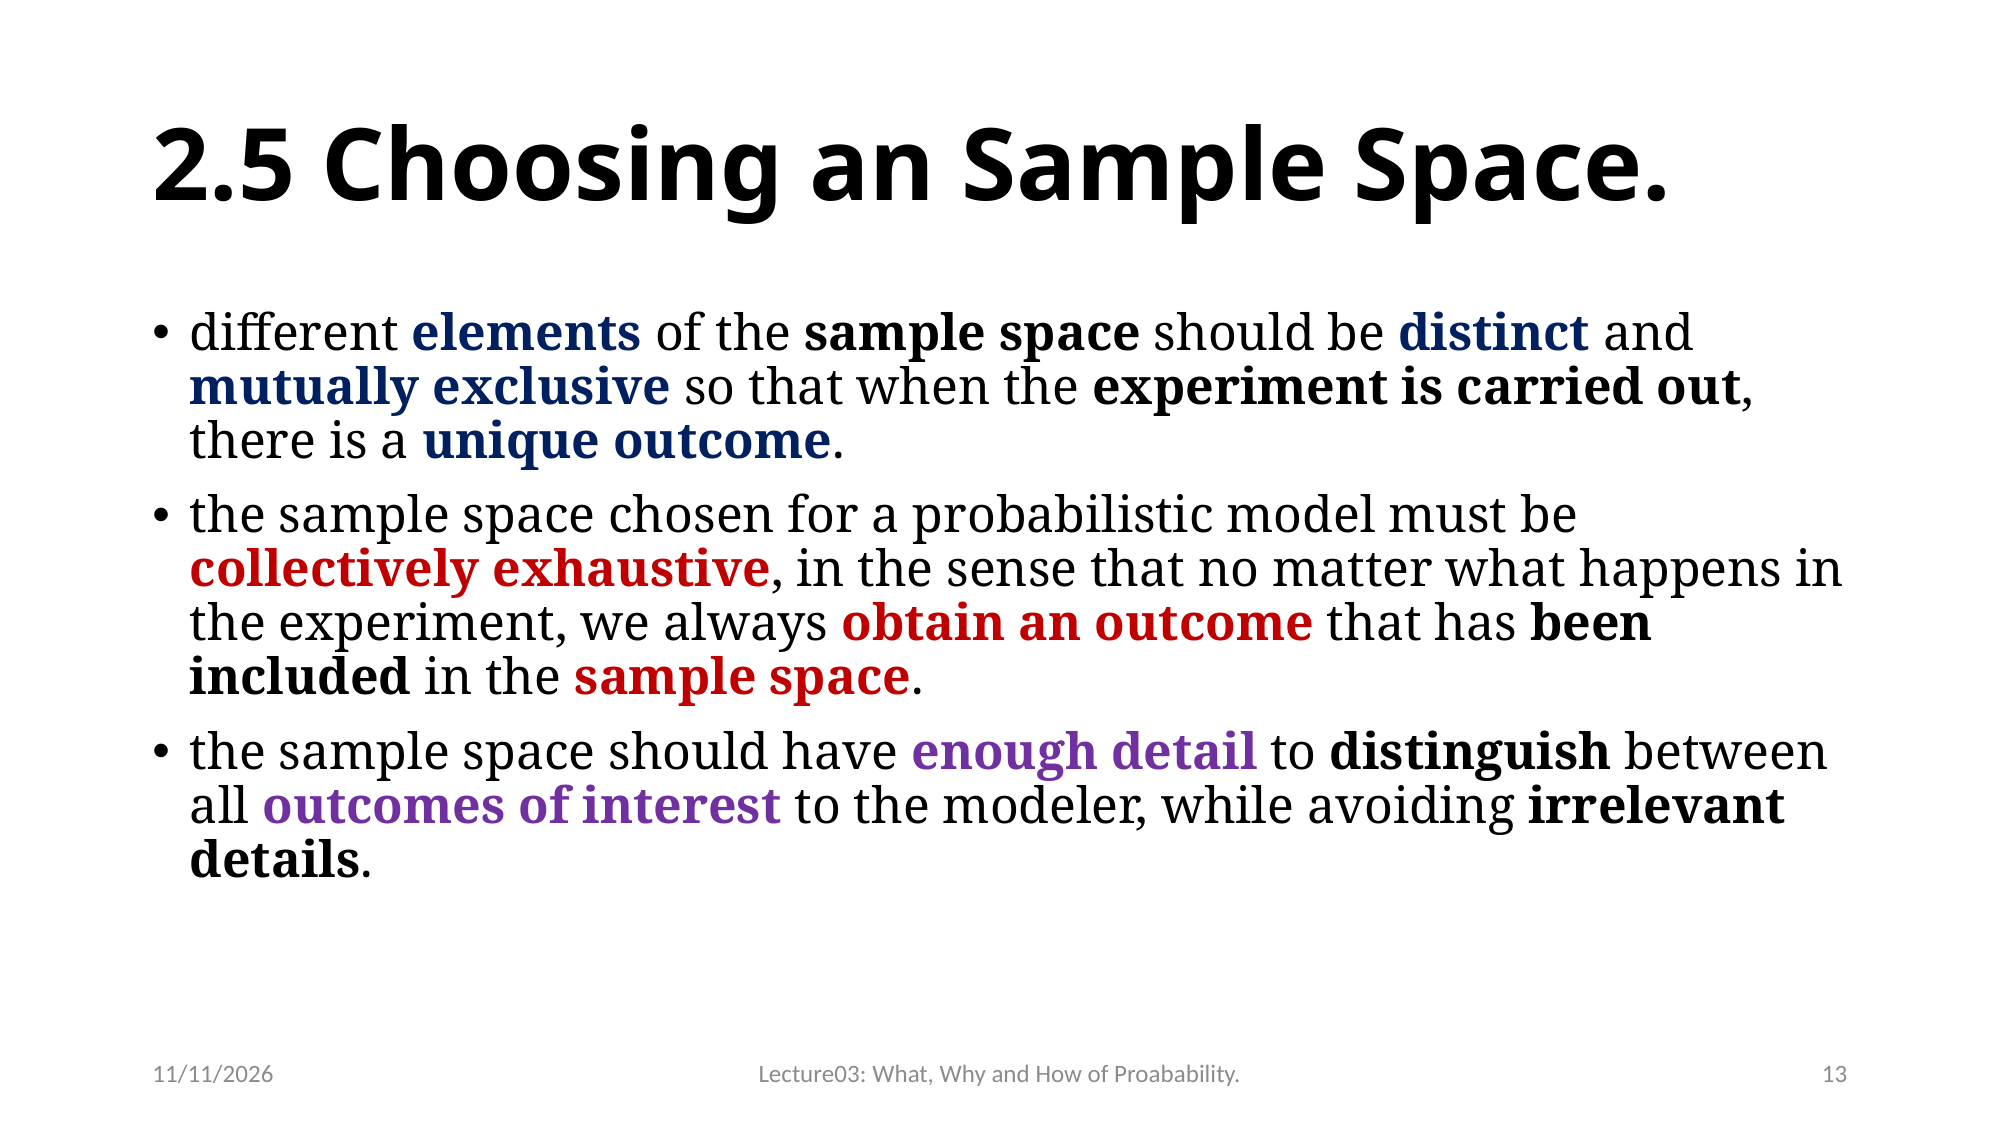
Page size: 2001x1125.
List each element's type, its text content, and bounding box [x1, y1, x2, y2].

list different elements of the sample space should be distinct and mutually exclusive so that when the experiment is carried out, there is a unique outcome. the sample space chosen for a probabilistic model must be collectively exhaustive, in the sense that no matter what happens in the experiment, we always obtain an outcome that has been included in the sample space. the sample space should have enough detail to distinguish between all outcomes of interest to the modeler, while avoiding irrelevant details. [137, 299, 1863, 1014]
title 2.5 Choosing an Sample Space. [137, 59, 1863, 278]
footer Lecture03: What, Why and How of Proabability. [662, 1042, 1338, 1103]
slide_number 13 [1412, 1042, 1863, 1103]
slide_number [137, 1042, 588, 1103]
